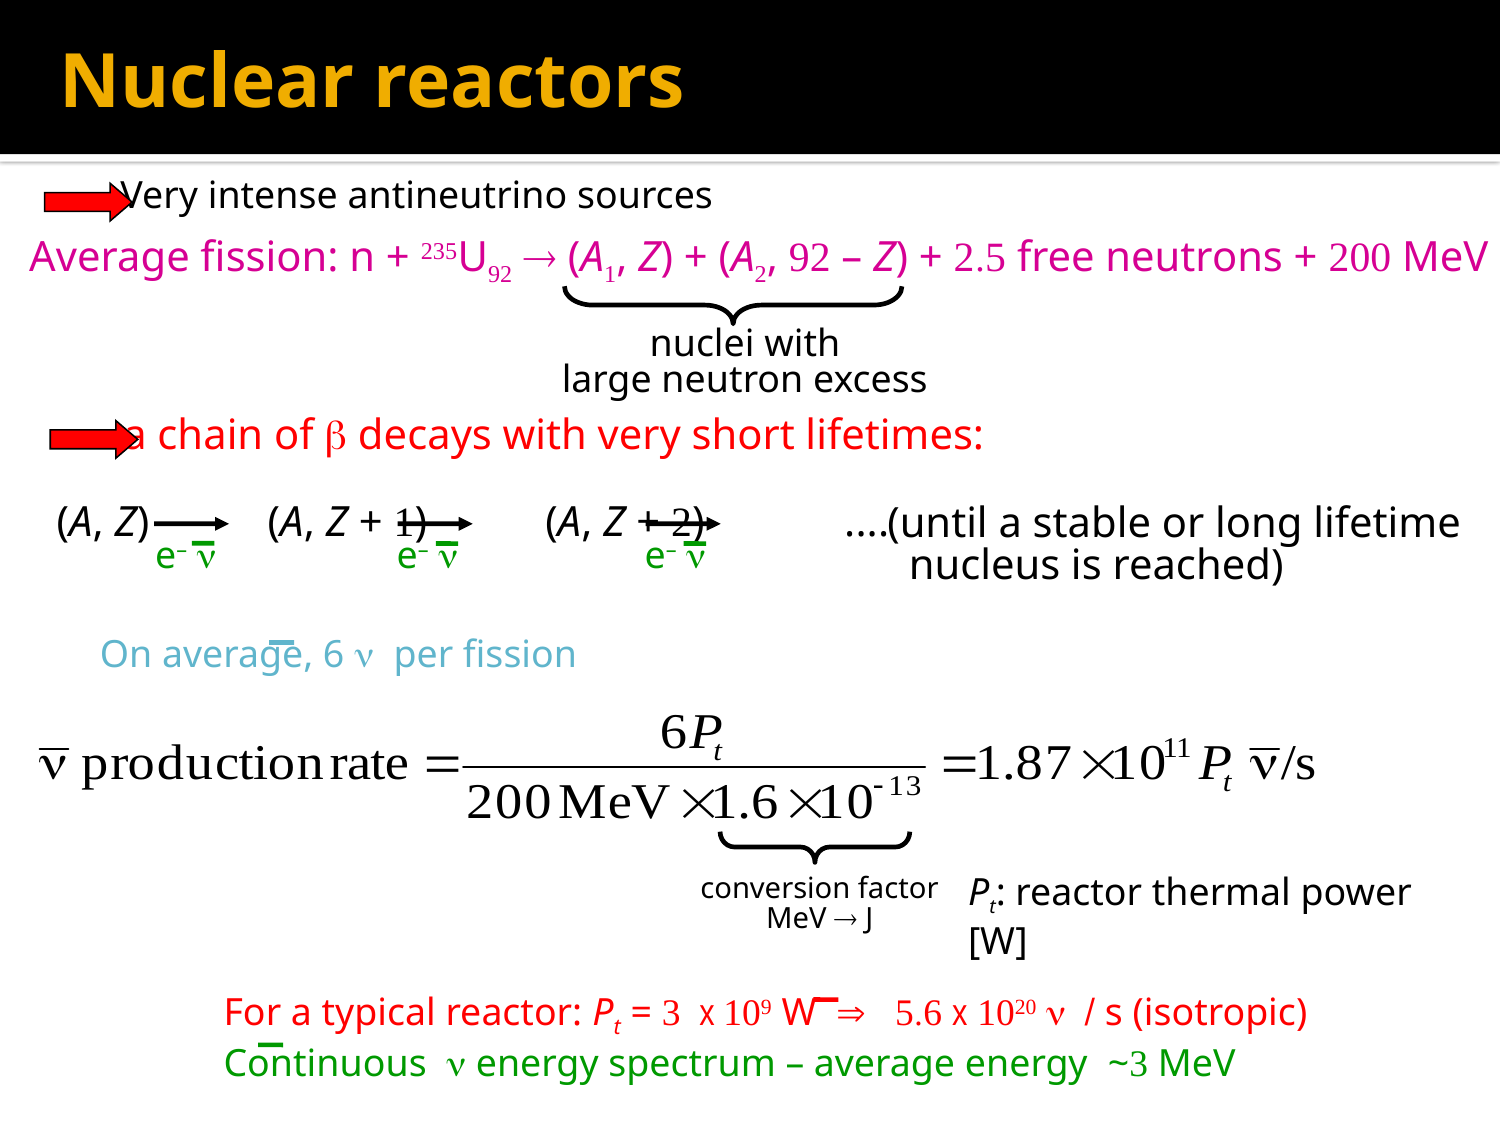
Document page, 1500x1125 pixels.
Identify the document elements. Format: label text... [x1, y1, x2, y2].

text_box [50, 420, 138, 459]
title Nuclear reactors [44, 0, 1467, 155]
text_box Average fission: n + 235U92  (A1, Z) + (A2, 92 – Z) + 2.5 free neutrons + 200 MeV [14, 222, 1500, 295]
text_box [36, 487, 910, 585]
text_box (until a stable or long lifetime nucleus is reached) [872, 488, 1476, 596]
text_box a chain of b decays with very short lifetimes: [108, 400, 1000, 465]
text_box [51, 980, 1480, 1116]
text_box [44, 183, 133, 221]
text_box [564, 286, 902, 324]
text_box nuclei with large neutron excess [547, 311, 943, 400]
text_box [31, 700, 1469, 936]
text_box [33, 622, 644, 698]
text_box Very intense antineutrino sources [105, 163, 729, 224]
